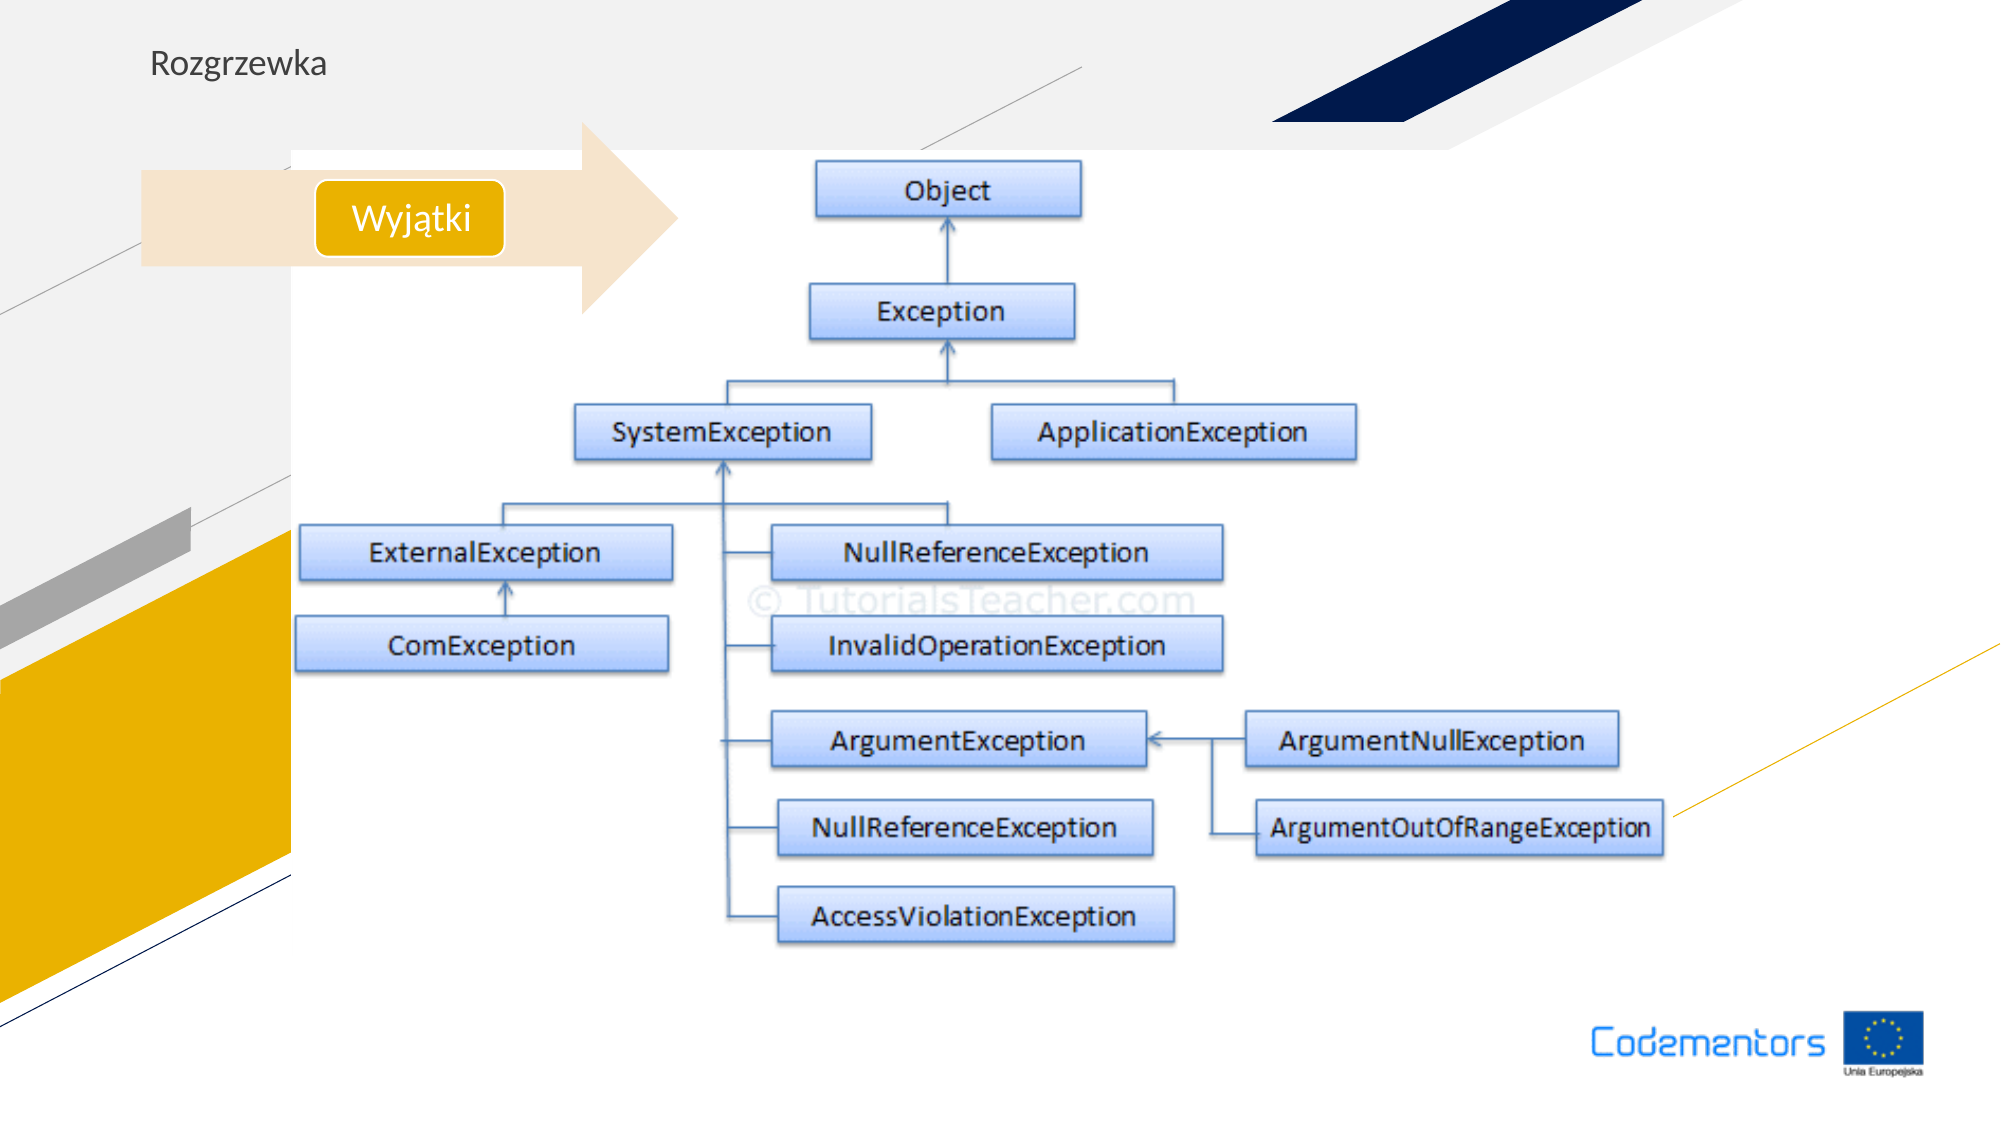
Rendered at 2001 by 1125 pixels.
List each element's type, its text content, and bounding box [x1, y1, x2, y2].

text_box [94, 121, 726, 315]
picture [291, 150, 1673, 956]
picture [1591, 994, 1941, 1095]
text_box Rozgrzewka [135, 30, 607, 91]
